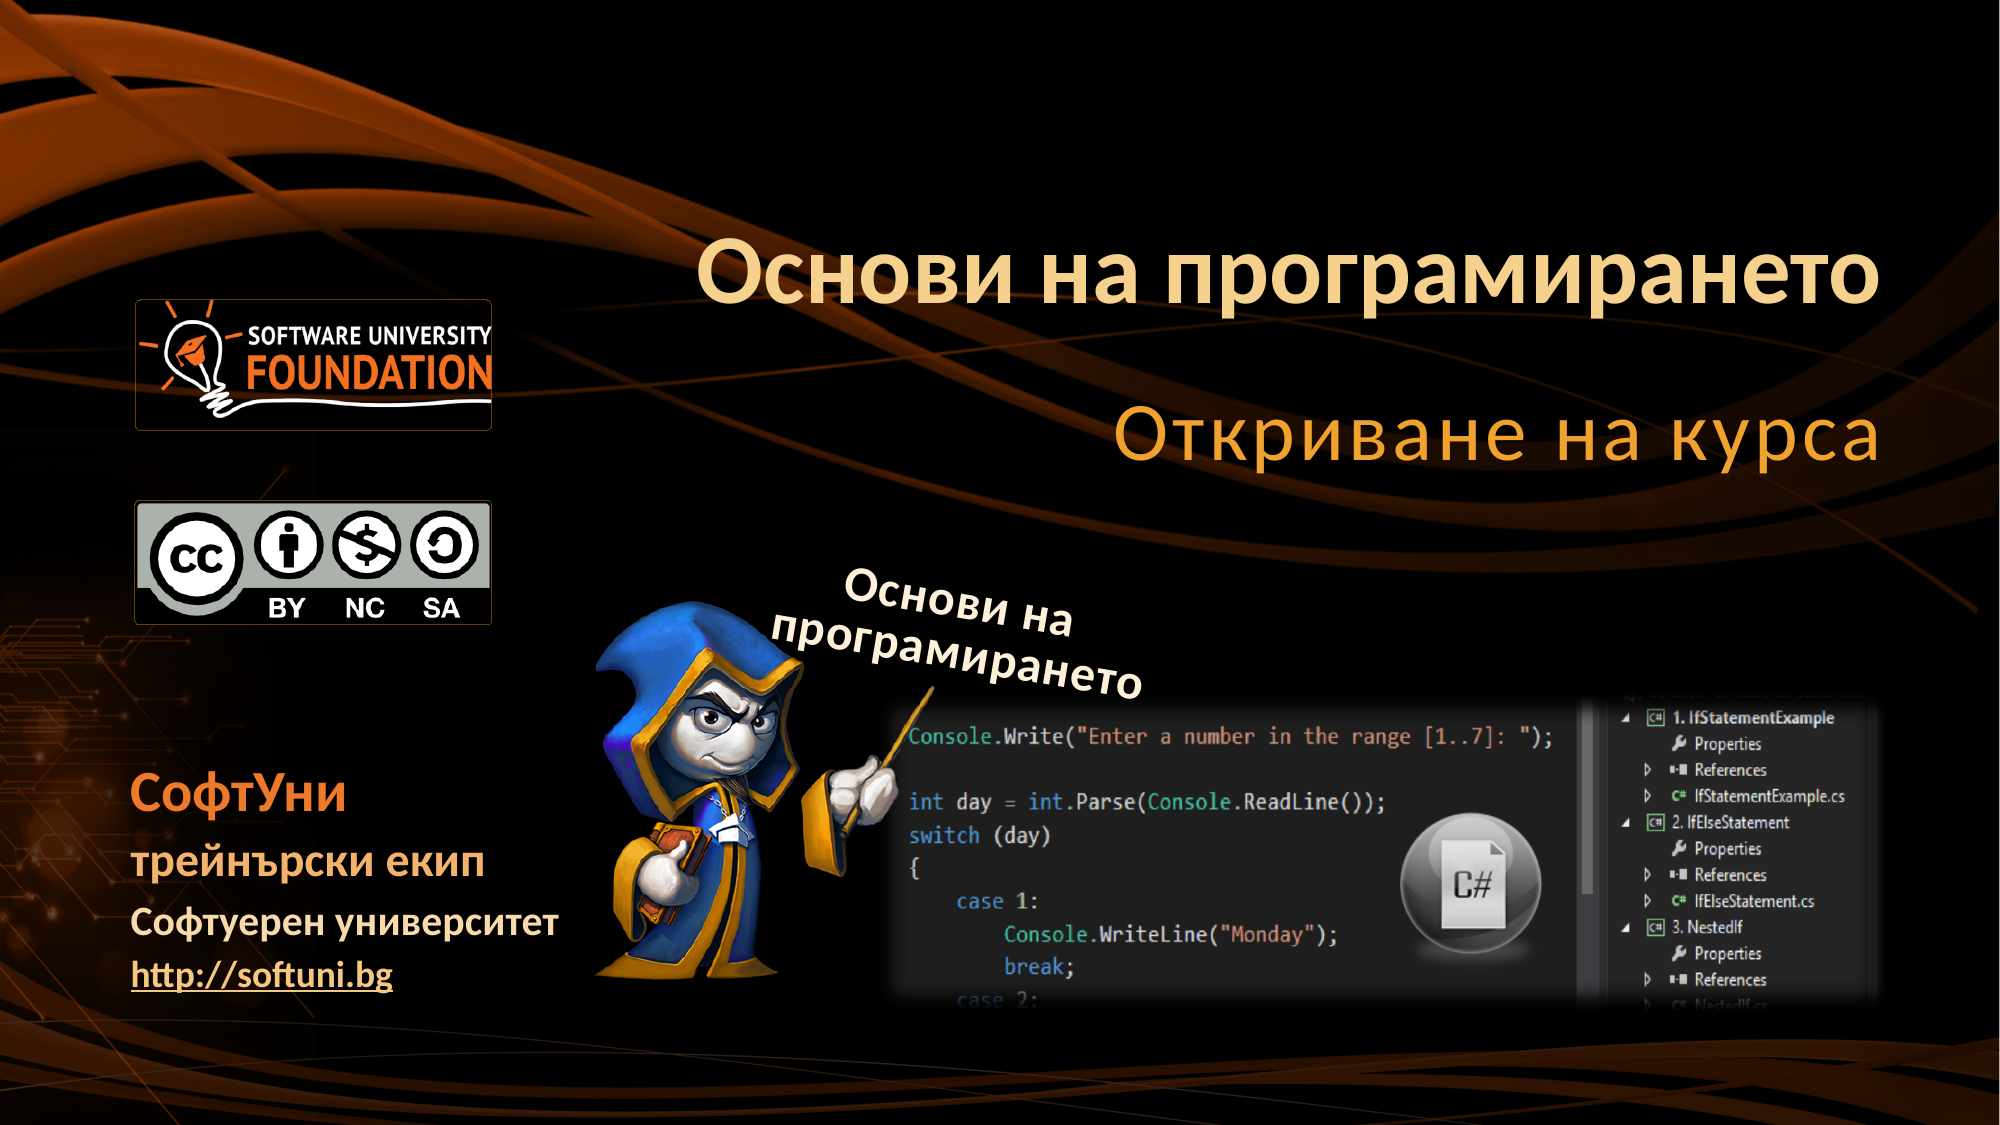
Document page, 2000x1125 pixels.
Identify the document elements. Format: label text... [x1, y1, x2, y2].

picture [0, 0, 2000, 1125]
title Основи на програмирането [587, 174, 1883, 368]
list http://softuni.bg [124, 942, 648, 1000]
list СофтУни [124, 742, 587, 819]
text_box Основи на програмирането [761, 537, 1173, 691]
subtitle Откриване на курса [671, 372, 1883, 513]
list трейнърски екип [124, 819, 587, 886]
list Софтуерен университет [124, 886, 587, 942]
